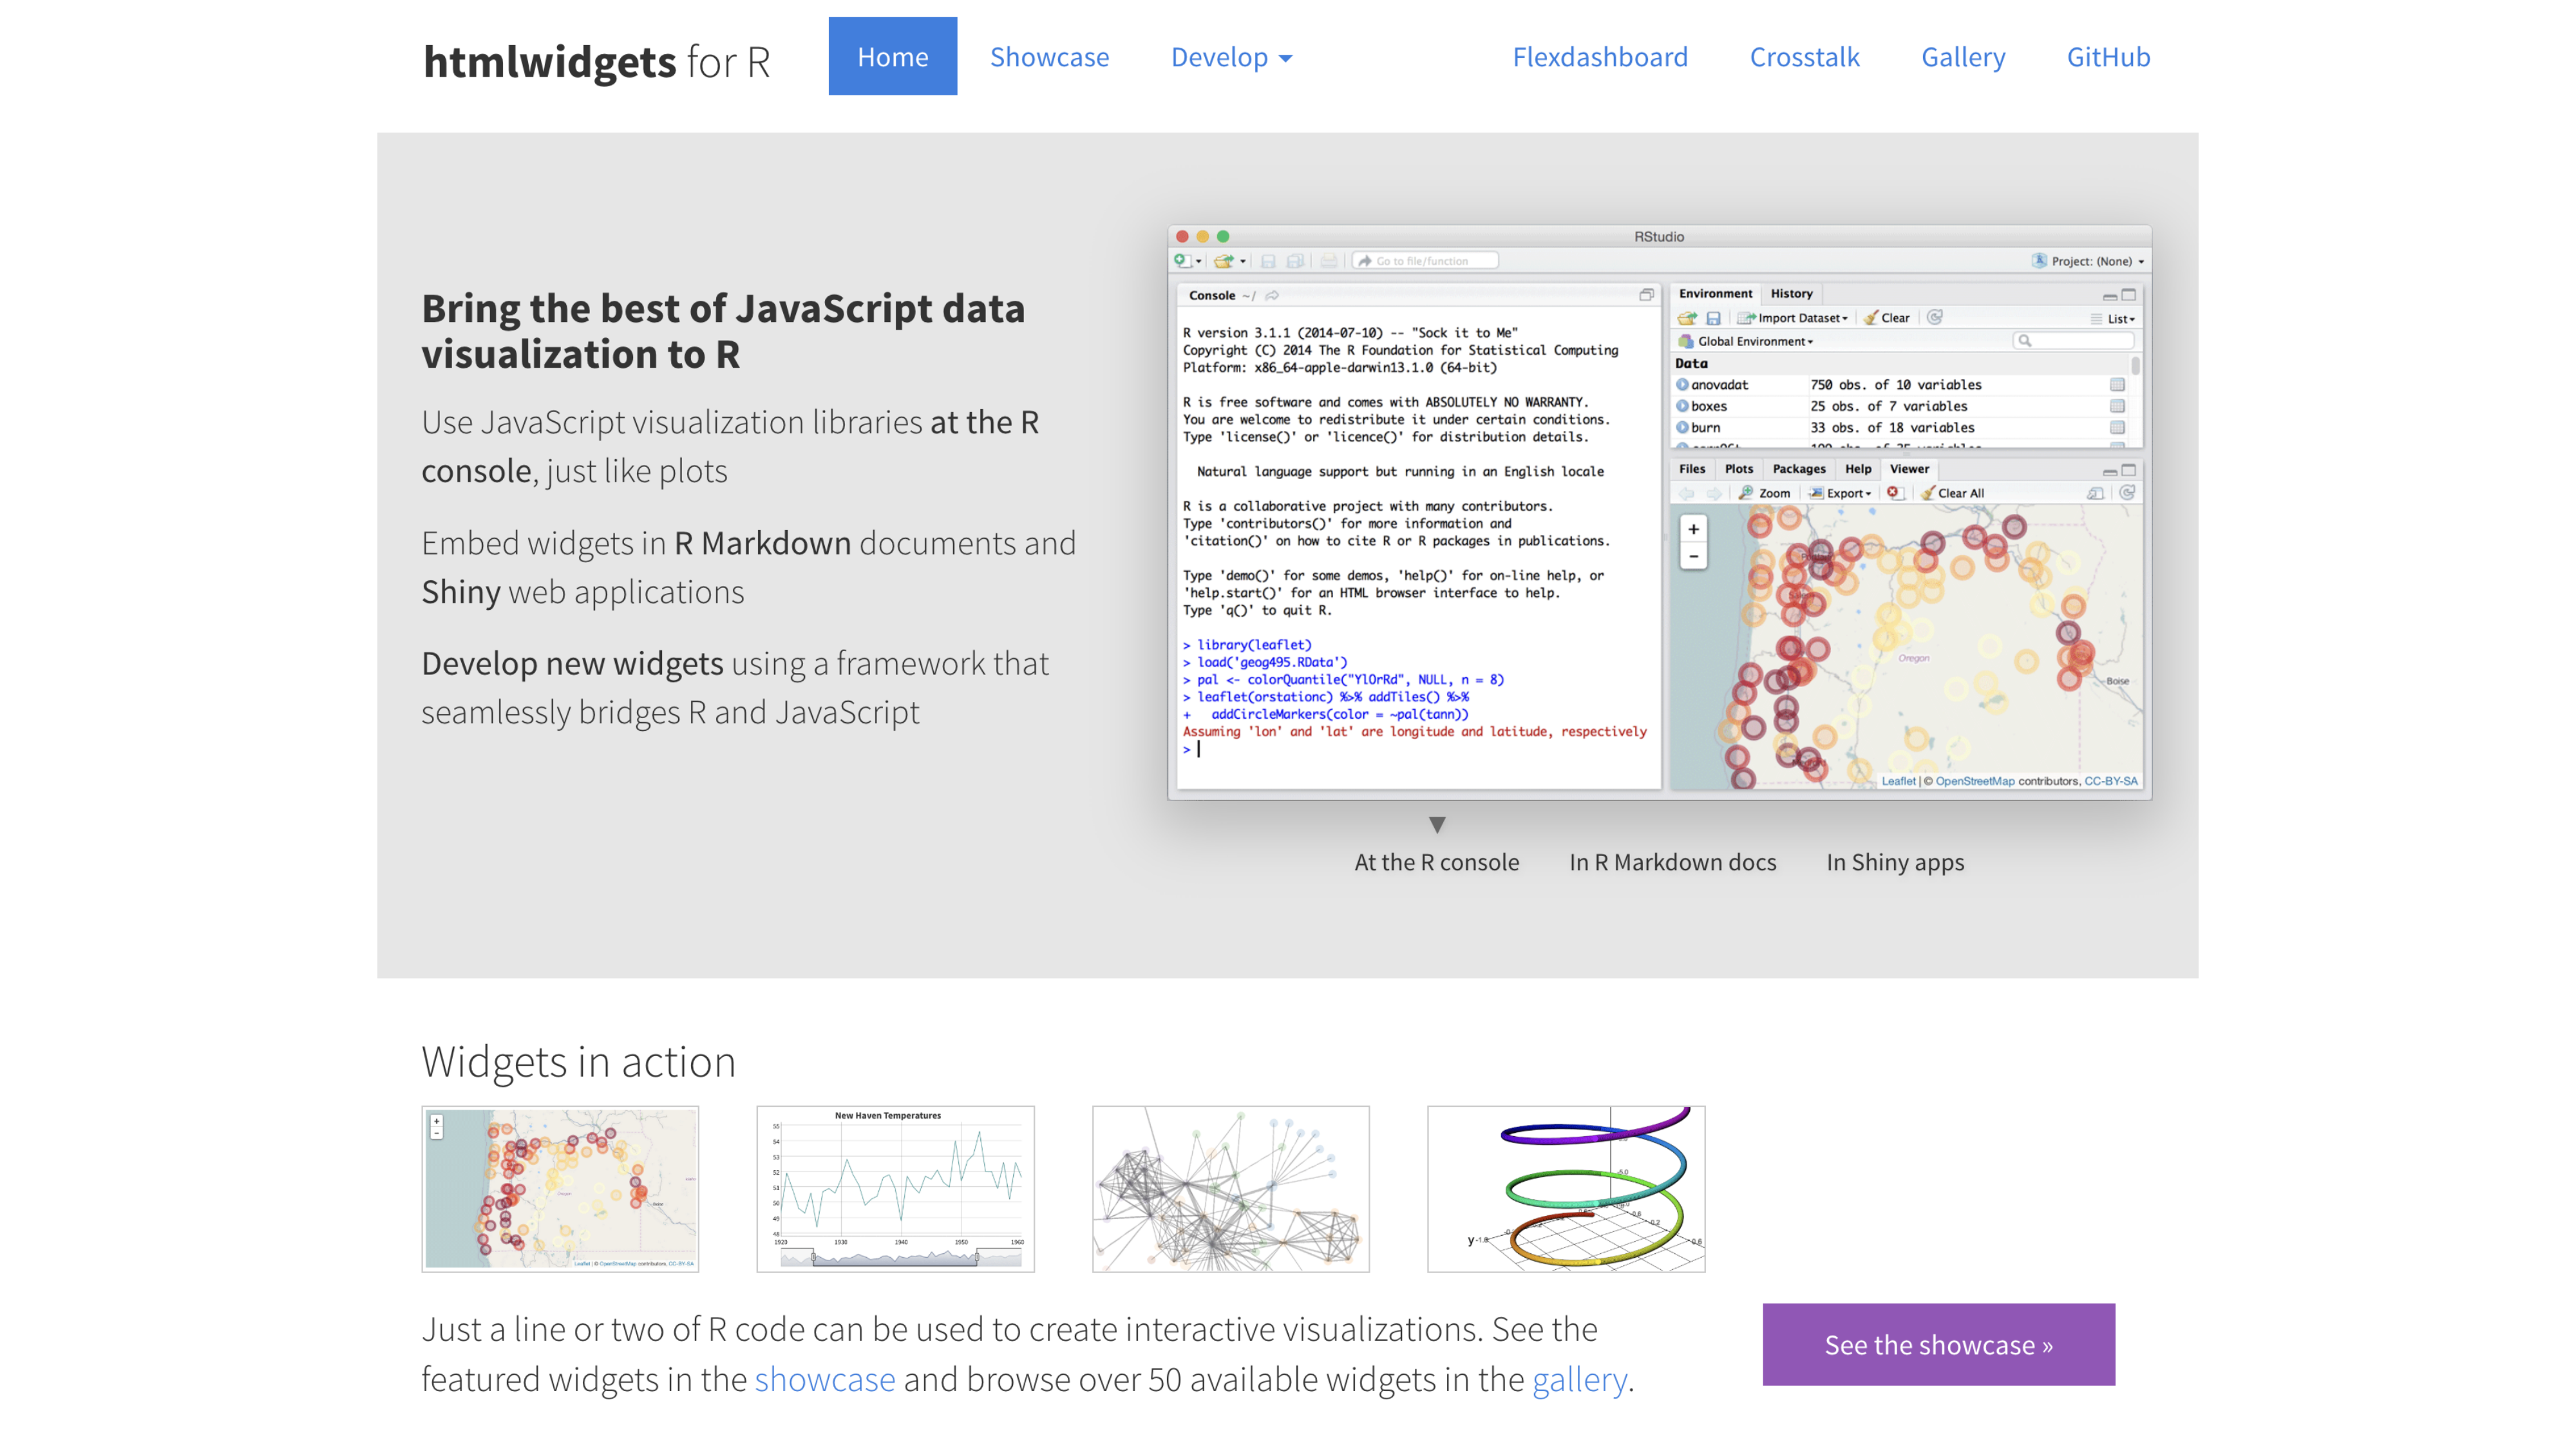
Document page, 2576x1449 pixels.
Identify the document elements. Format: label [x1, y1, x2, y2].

picture [377, 3, 2199, 1446]
